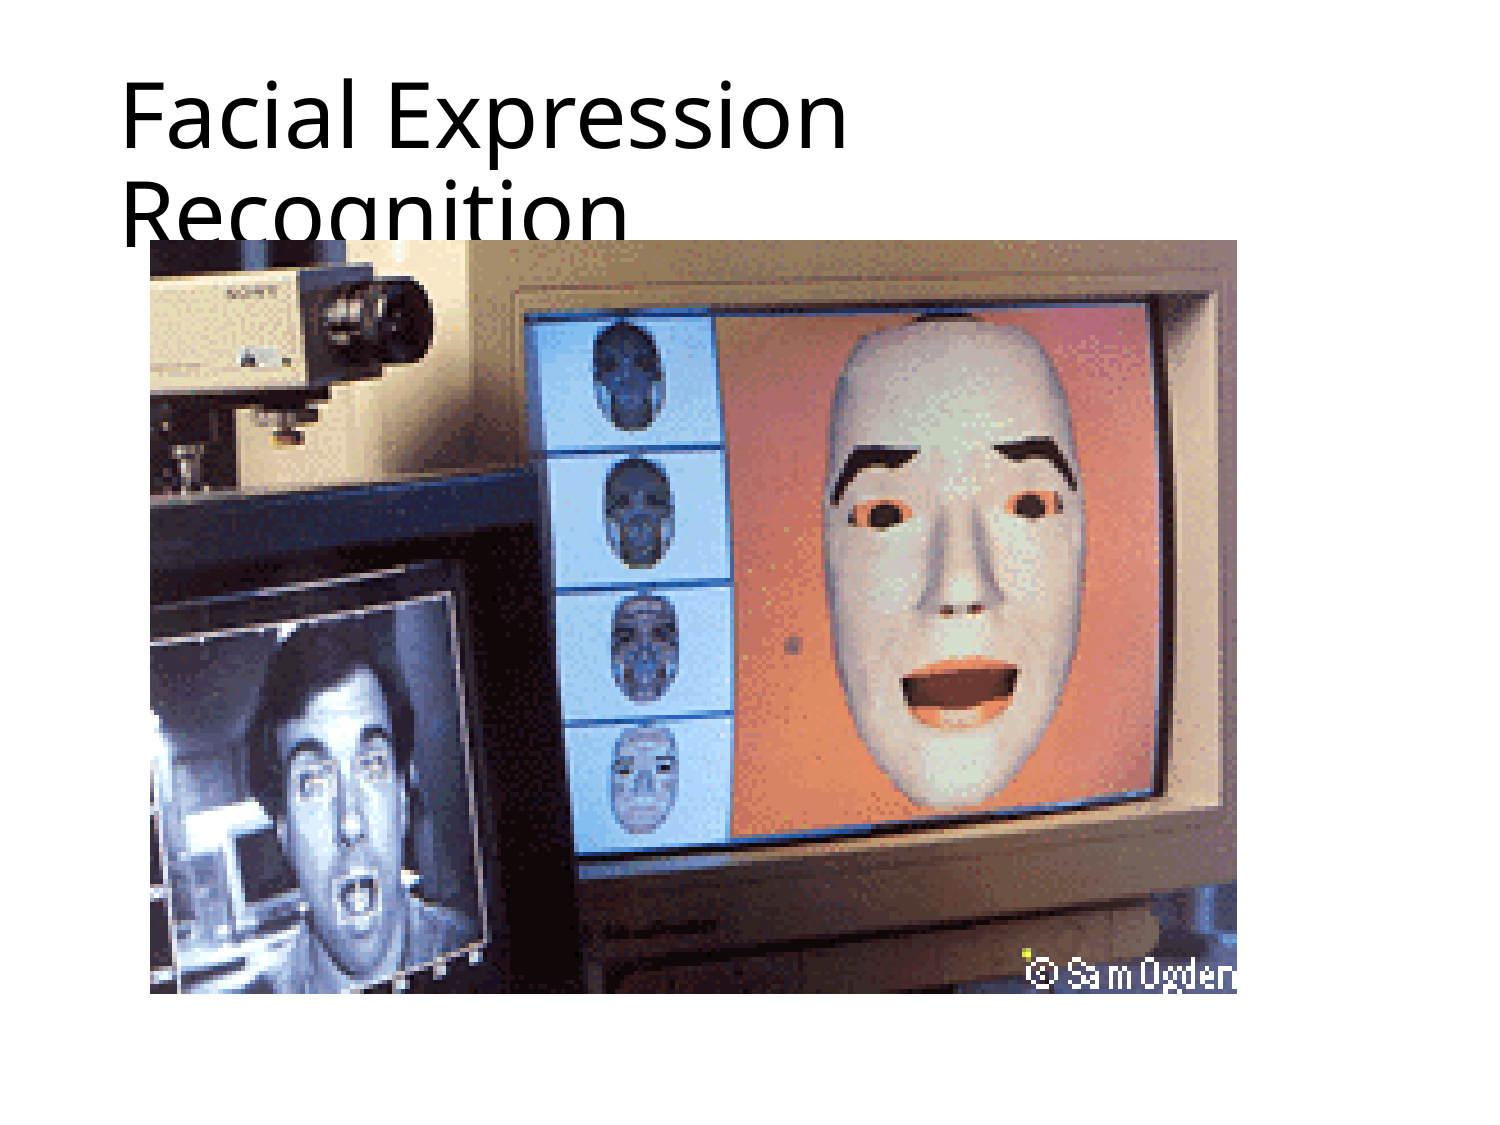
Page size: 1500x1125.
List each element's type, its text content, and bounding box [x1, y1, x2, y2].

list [149, 240, 1237, 994]
title Facial Expression Recognition [103, 59, 1397, 278]
